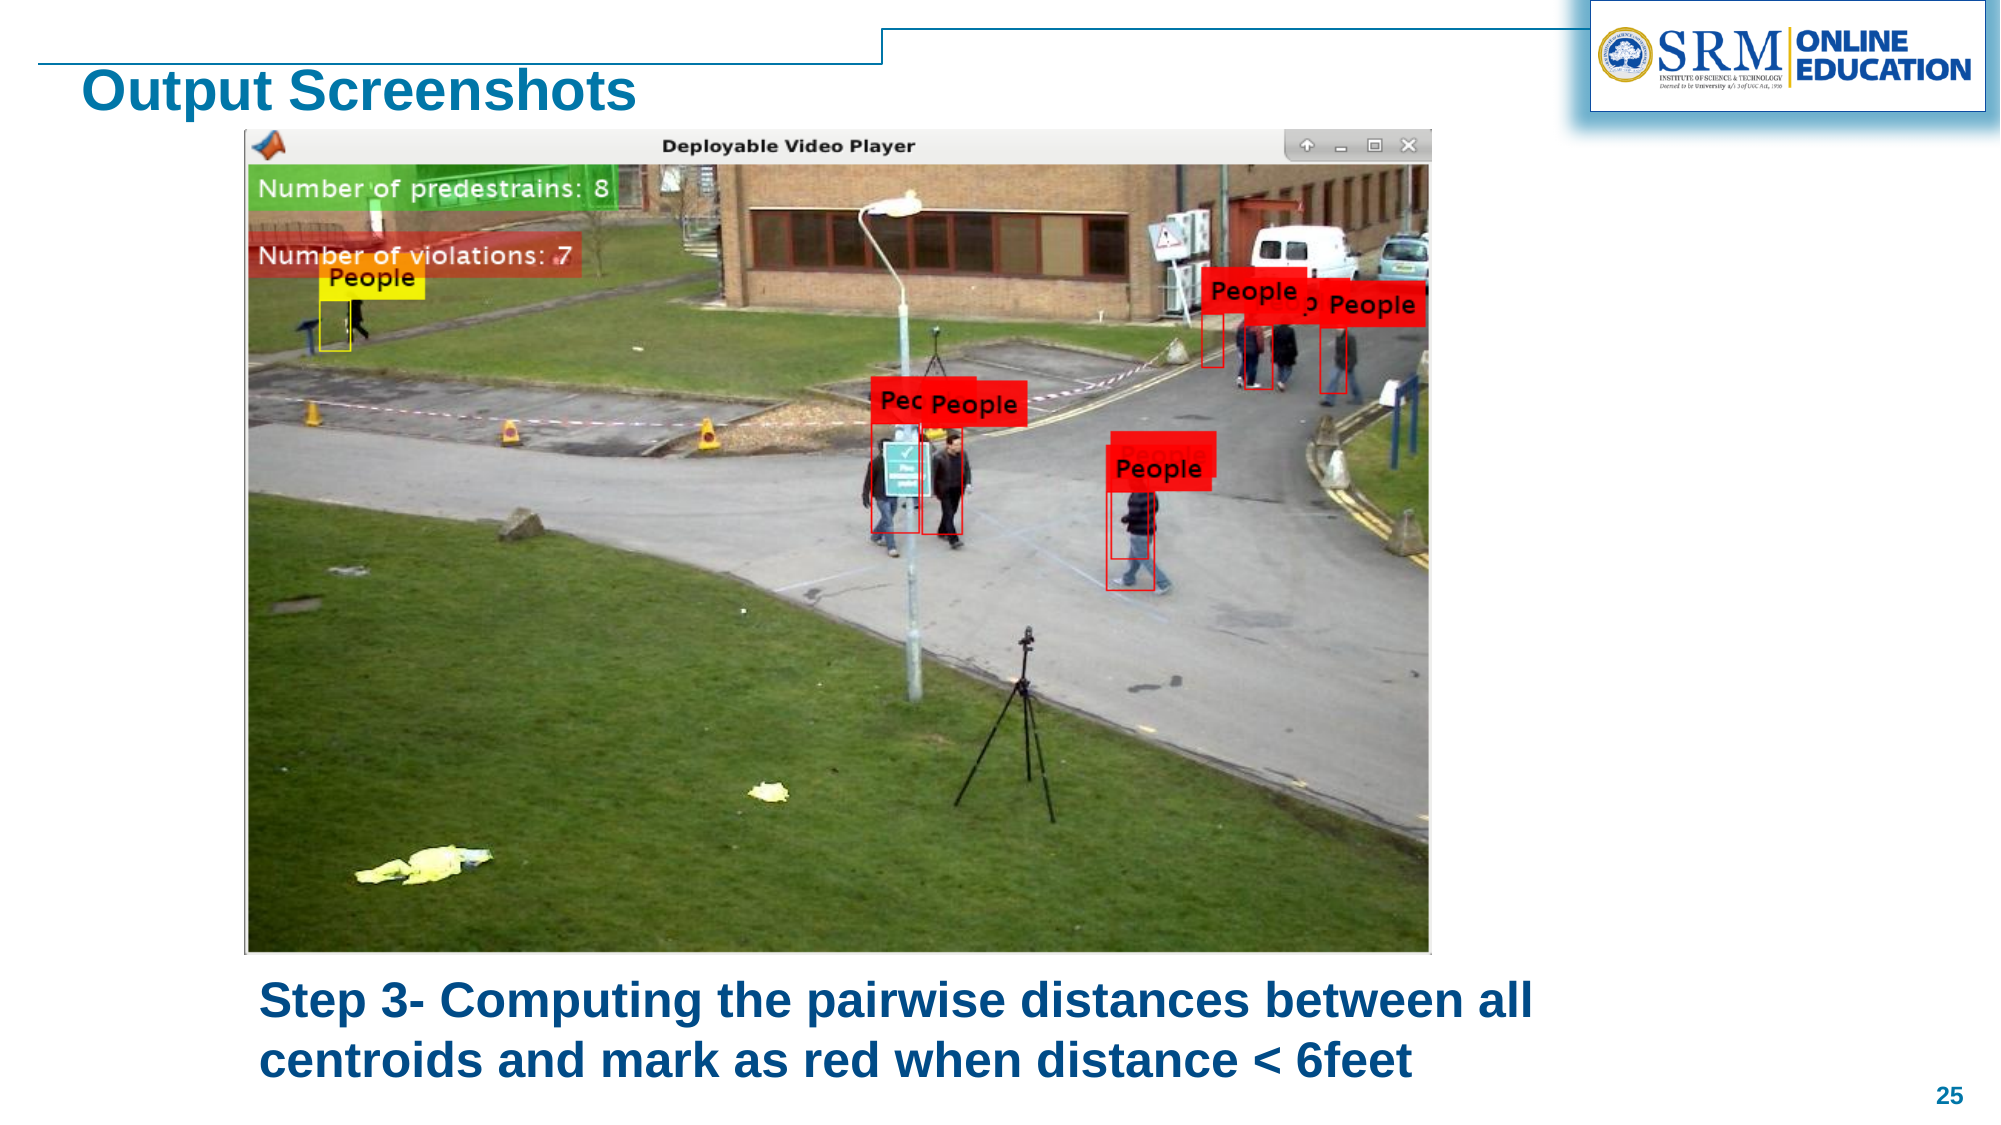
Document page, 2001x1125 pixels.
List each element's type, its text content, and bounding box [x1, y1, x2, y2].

text_box Step 3- Computing the pairwise distances between all centroids and mark as red when distance < 6feet [243, 959, 1565, 1095]
picture [1590, 0, 1986, 112]
title Output Screenshots [66, 44, 1834, 207]
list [243, 129, 1432, 956]
